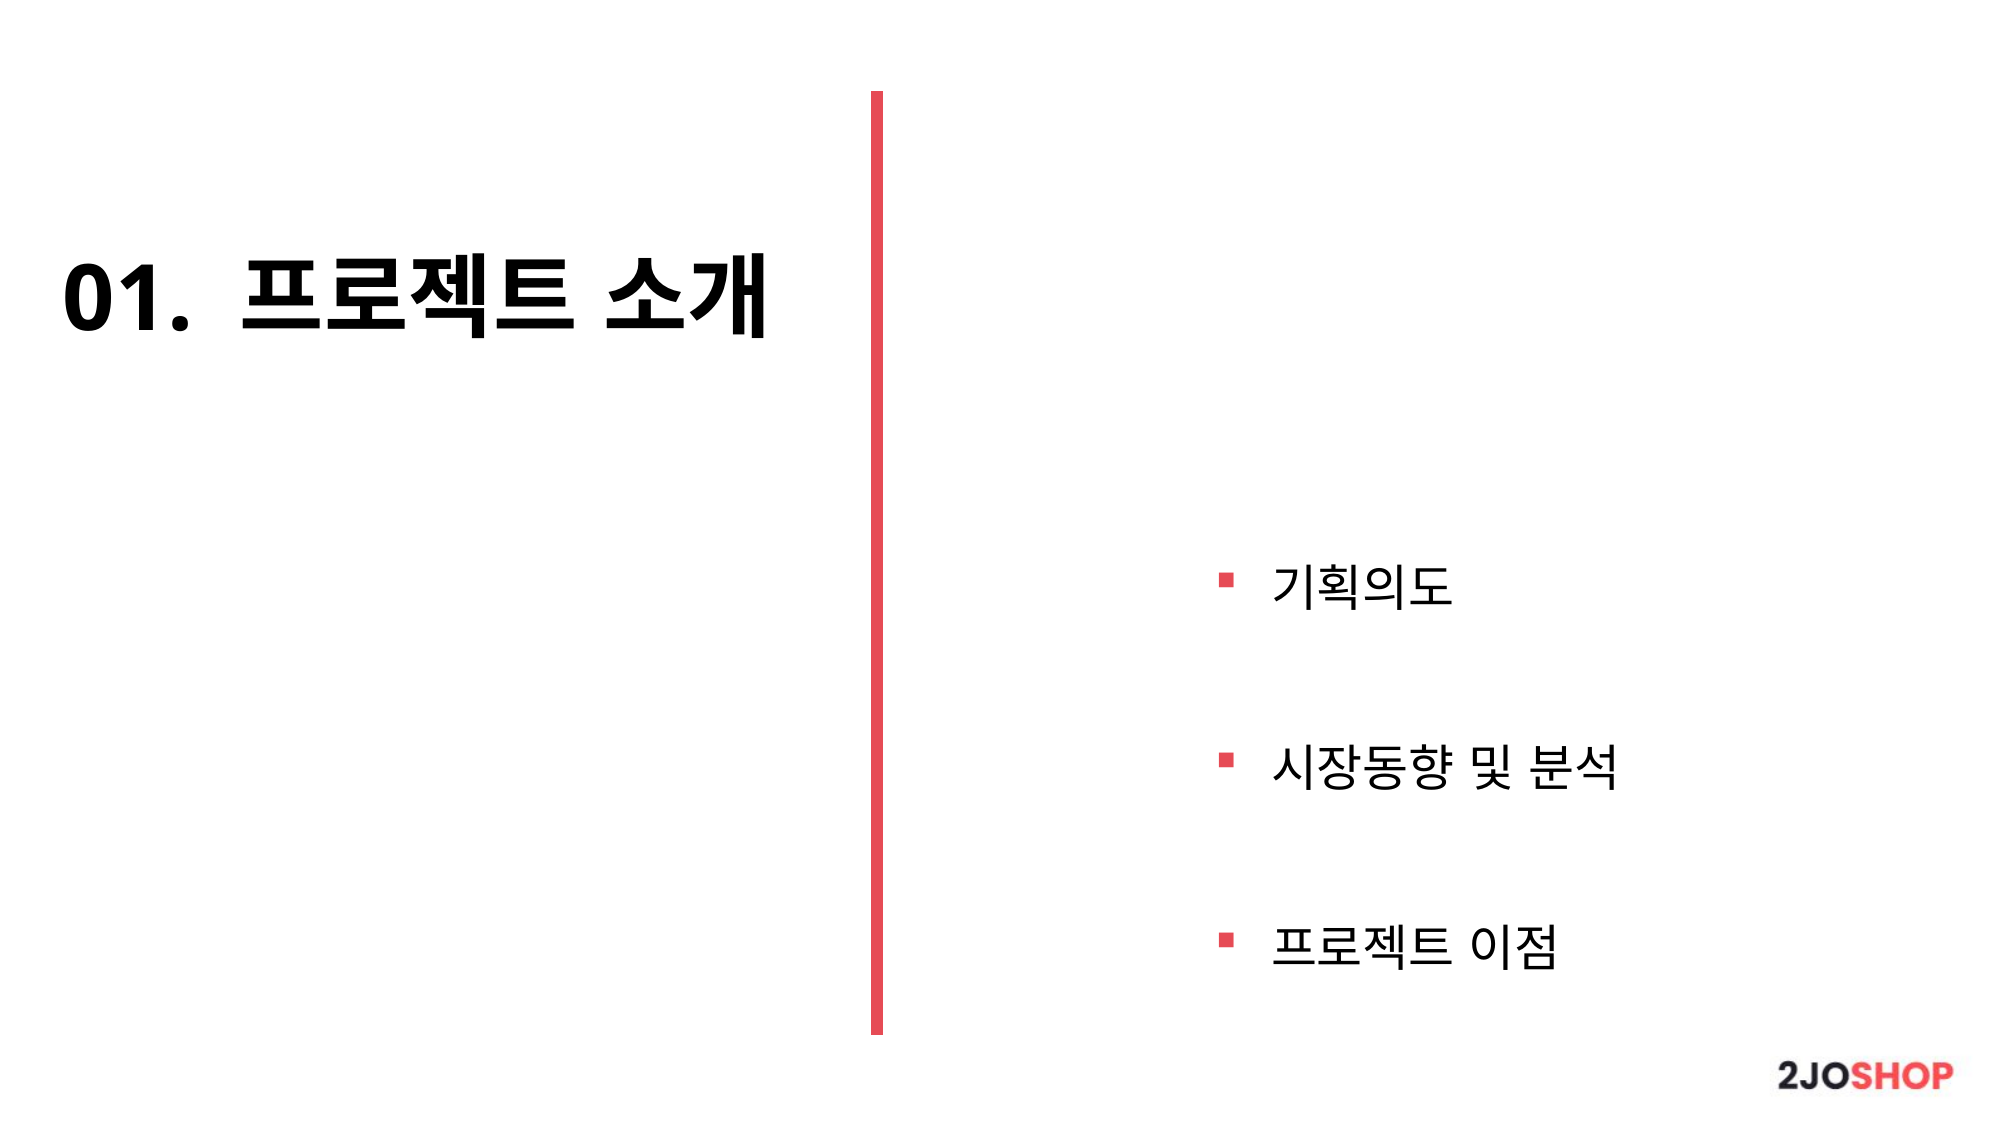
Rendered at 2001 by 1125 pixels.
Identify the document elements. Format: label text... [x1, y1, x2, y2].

text_box 01. 프로젝트 소개 [47, 141, 858, 446]
text_box 기획의도 시장동향 및 분석 프로젝트 이점 [1200, 429, 1862, 985]
picture [1750, 1036, 1975, 1112]
